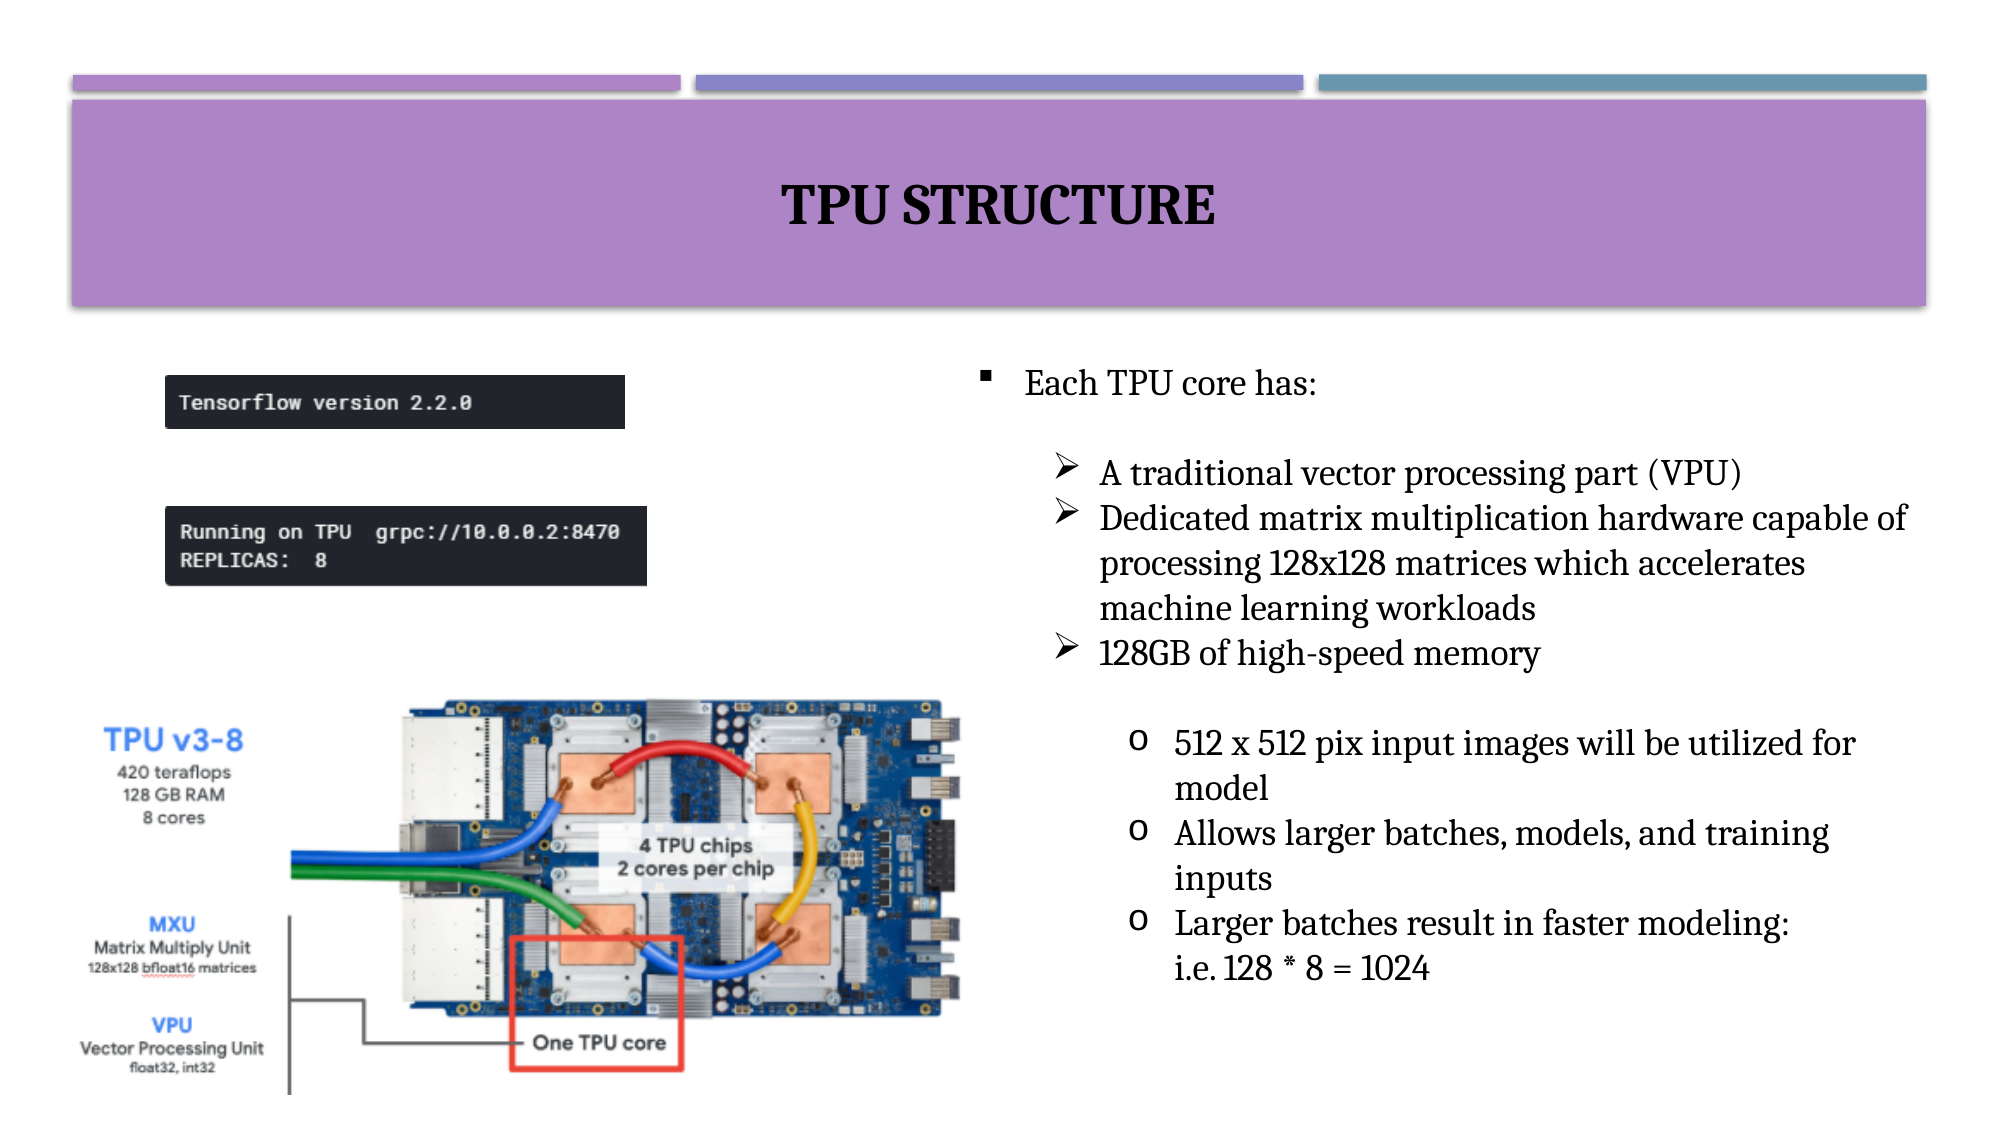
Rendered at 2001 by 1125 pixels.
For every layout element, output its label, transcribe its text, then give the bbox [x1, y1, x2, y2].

picture [164, 505, 648, 592]
picture [62, 673, 979, 1096]
picture [164, 375, 626, 430]
title TPU Structure [94, 119, 1904, 282]
text_box Each TPU core has: A traditional vector processing part (VPU) Dedicated matrix multiplication hardware capable of processing 128x128 matrices which accelerates machine learning workloads 128GB of high-speed memory 512 x 512 pix input images will be utilized for model Allows larger batches, models, and training inputs Larger batches result in faster modeling: i.e. 128 * 8 = 1024 [962, 350, 1937, 1041]
